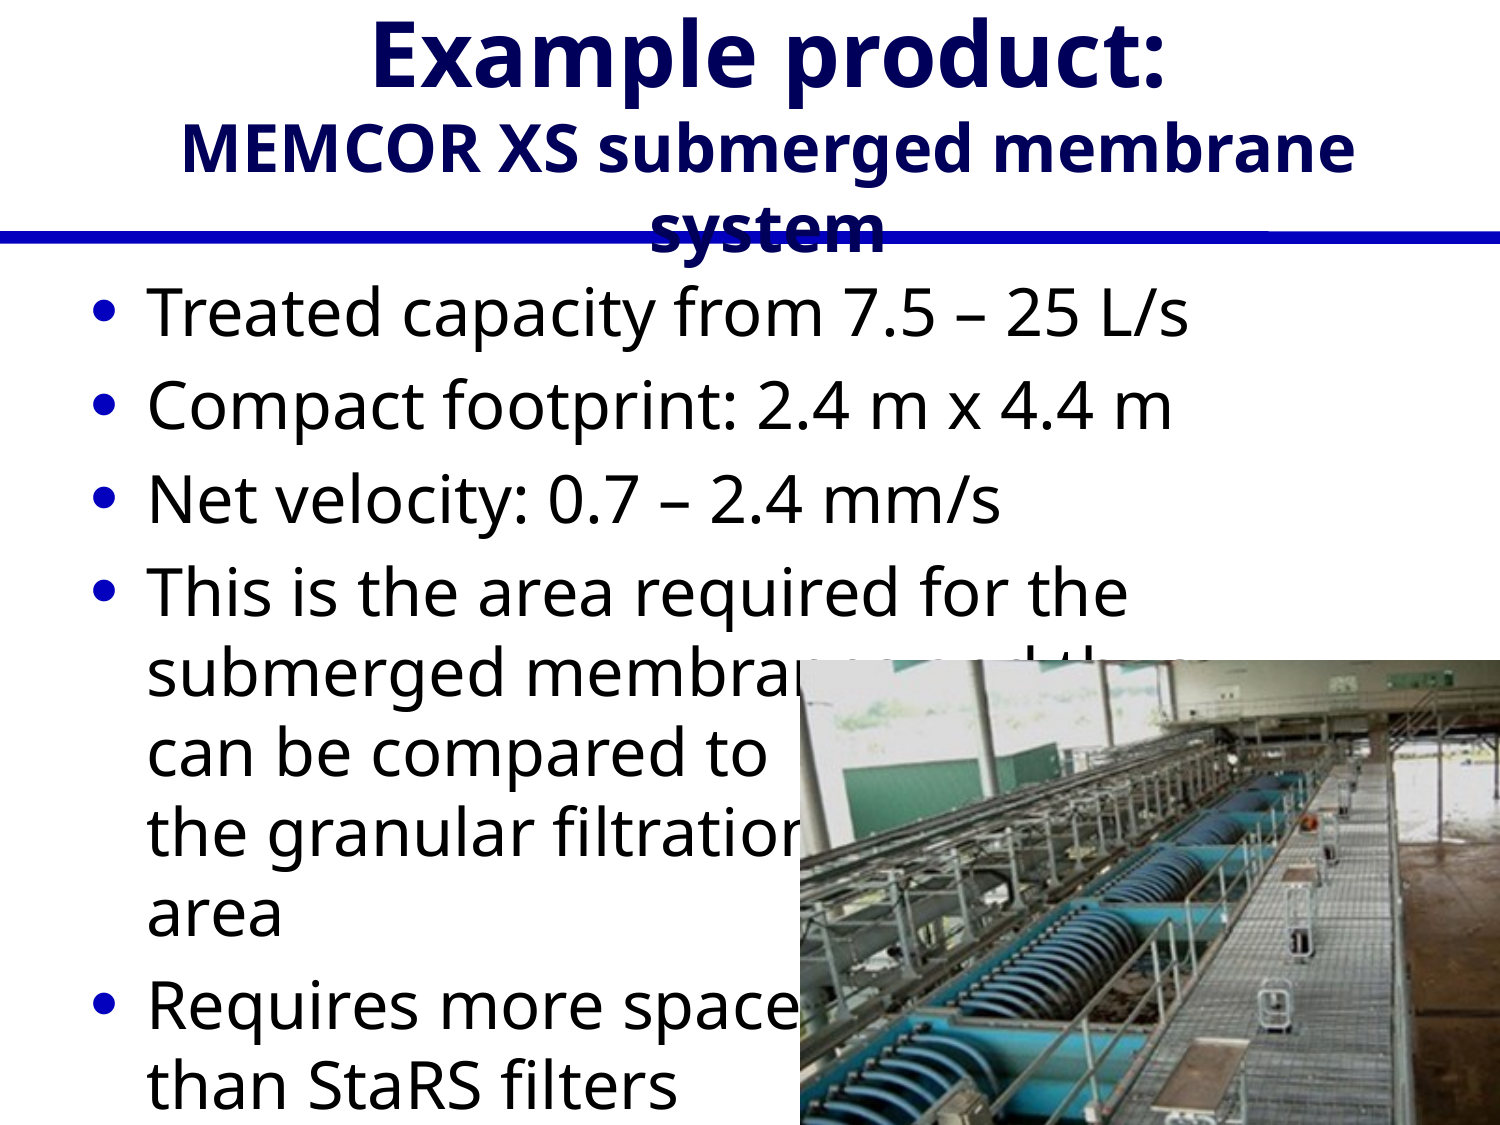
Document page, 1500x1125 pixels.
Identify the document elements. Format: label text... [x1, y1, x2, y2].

list Treated capacity from 7.5 – 25 L/s Compact footprint: 2.4 m x 4.4 m Net velocity: 0.7 – 2.4 mm/s This is the area required for the submerged membranes and thus can be compared to the granular filtration area Requires more space than StaRS filters [74, 262, 1426, 1006]
title Example product: MEMCOR XS submerged membrane system [75, 37, 1463, 225]
picture [799, 659, 1500, 1125]
